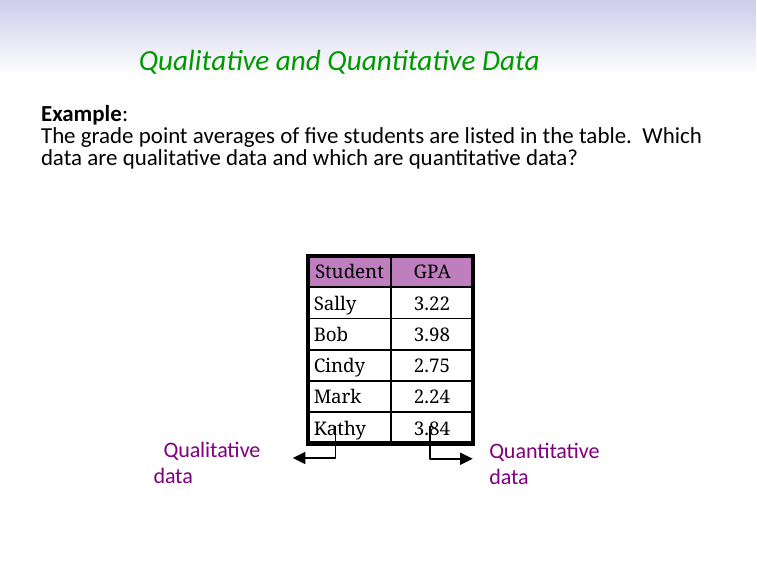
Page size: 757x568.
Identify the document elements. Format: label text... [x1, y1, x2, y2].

table_cell Mark [310, 382, 390, 411]
table_cell 3.98 [392, 319, 471, 349]
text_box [138, 425, 336, 497]
table_cell 3.84 [392, 413, 471, 441]
picture [0, 0, 756, 74]
table_header GPA [392, 258, 471, 286]
table_header Student [310, 258, 390, 286]
title Qualitative and Quantitative Data [138, 41, 595, 77]
table_cell Cindy [310, 351, 390, 380]
table_cell 3.22 [392, 288, 471, 318]
list Example: The grade point averages of five students are listed in the table. Which data are qualitative data and which are quantitative data? [41, 103, 716, 182]
table_cell Bob [310, 319, 390, 349]
table_cell Sally [310, 288, 390, 318]
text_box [429, 426, 648, 498]
table_cell 2.75 [392, 351, 471, 380]
table_cell 2.24 [392, 382, 471, 411]
table_cell Kathy [310, 413, 390, 441]
